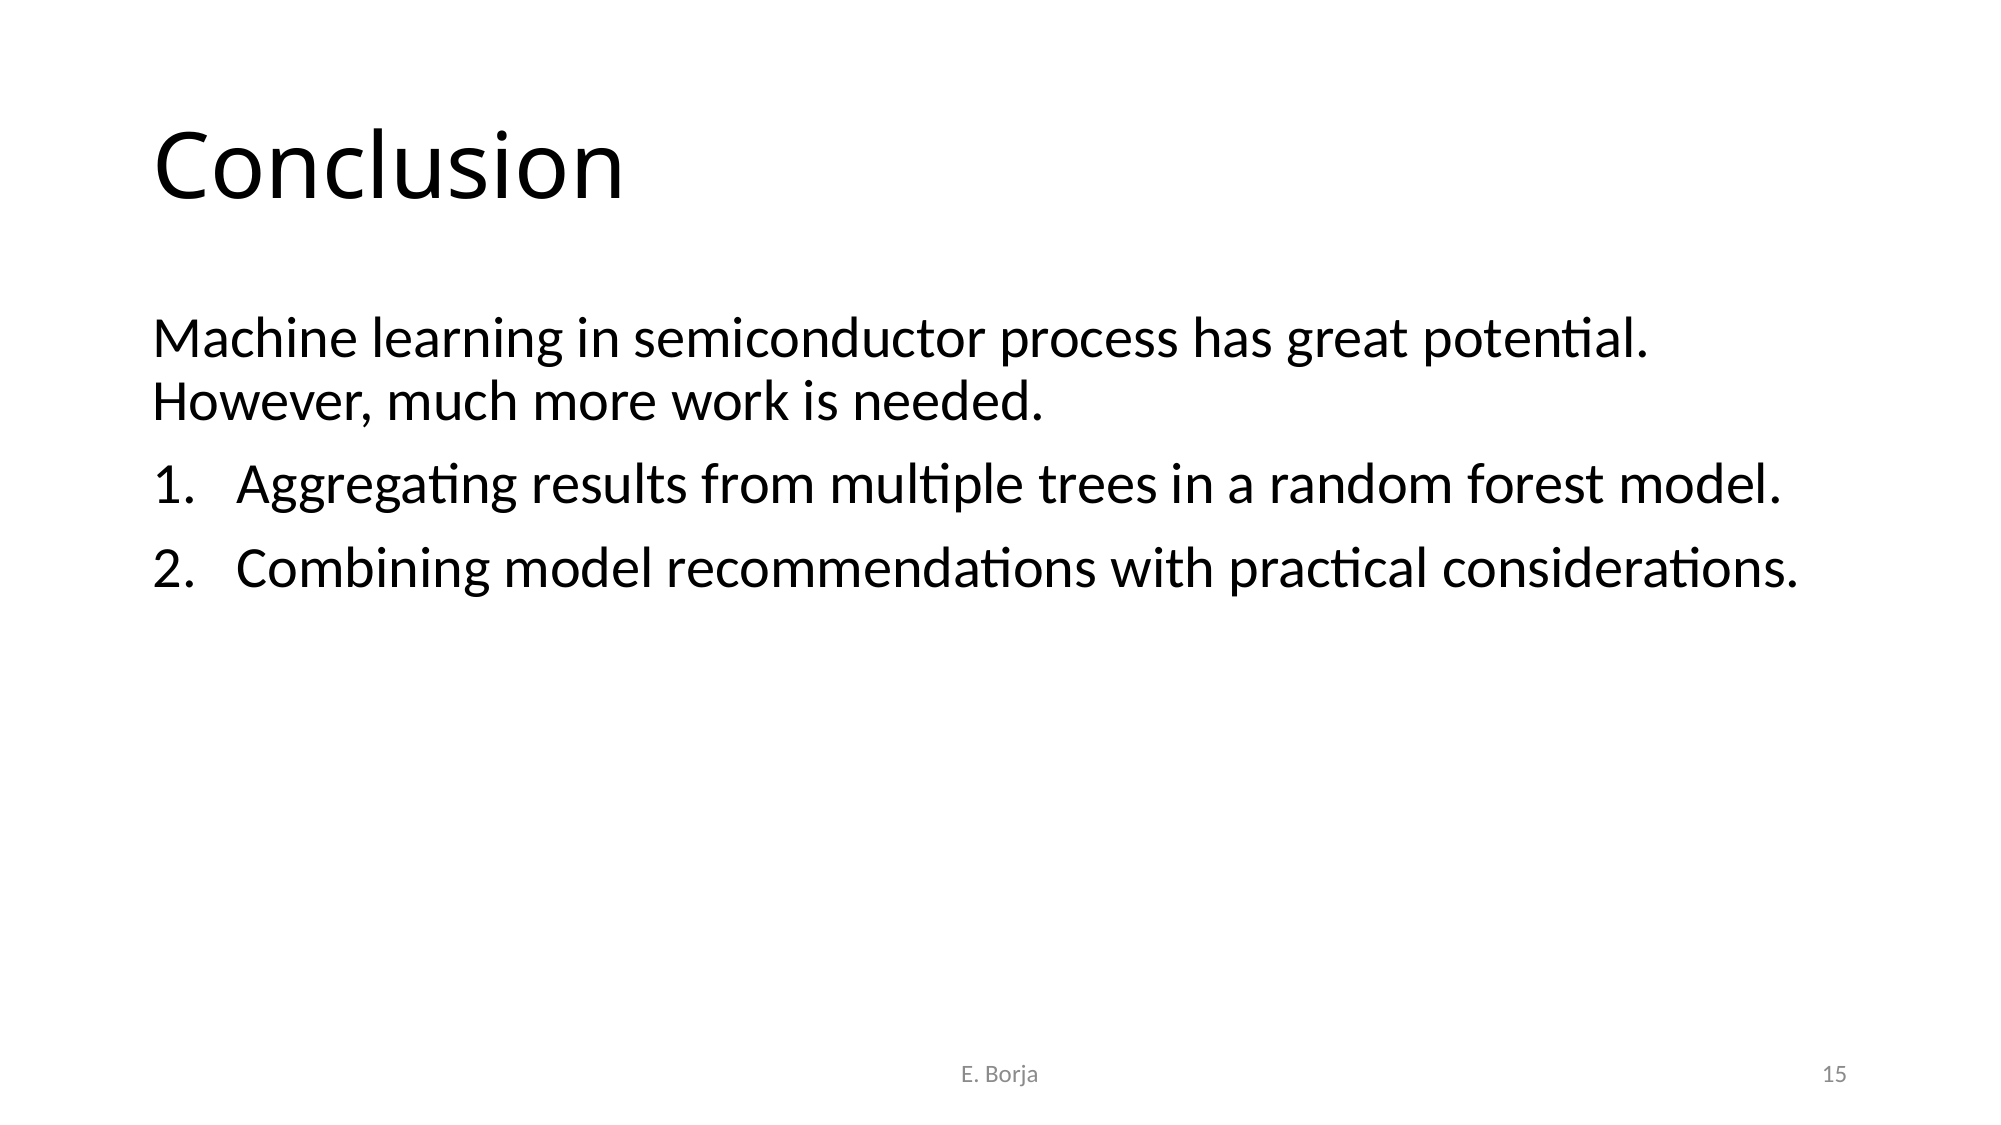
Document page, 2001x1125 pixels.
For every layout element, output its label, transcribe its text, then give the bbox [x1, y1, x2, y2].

footer E. Borja [662, 1042, 1338, 1103]
slide_number 15 [1412, 1042, 1863, 1103]
title Conclusion [137, 59, 1863, 278]
list Machine learning in semiconductor process has great potential. However, much more work is needed. Aggregating results from multiple trees in a random forest model. Combining model recommendations with practical considerations. [137, 299, 1863, 959]
